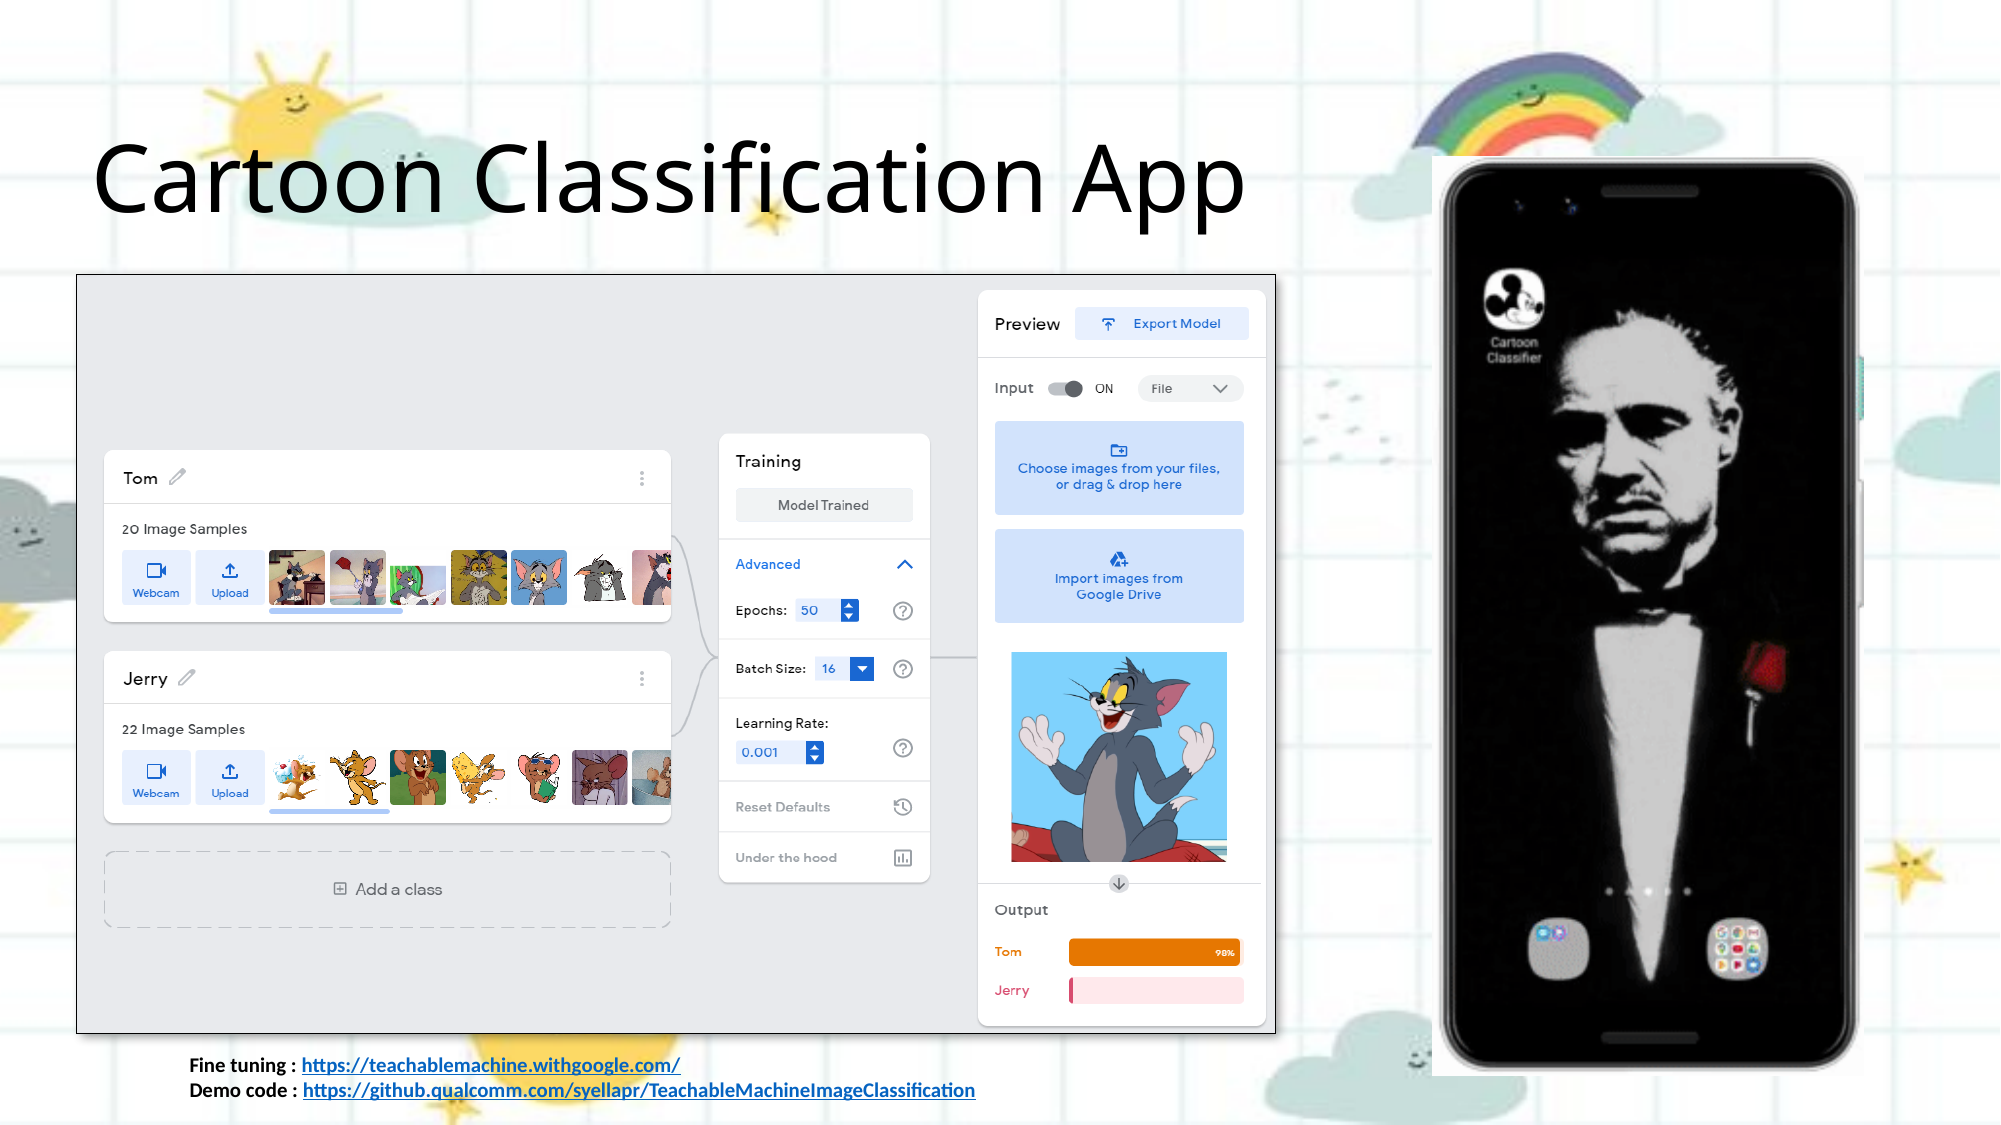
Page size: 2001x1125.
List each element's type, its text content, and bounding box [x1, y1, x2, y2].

text_box Fine tuning : https://teachablemachine.withgoogle.com/ Demo code : https://github.qualcomm.com/syellapr/TeachableMachineImageClassification [174, 1044, 1000, 1124]
picture [76, 274, 1275, 1033]
picture [1432, 156, 1864, 1076]
title Cartoon Classification App [76, 58, 1802, 306]
text_box [0, 0, 2000, 1125]
